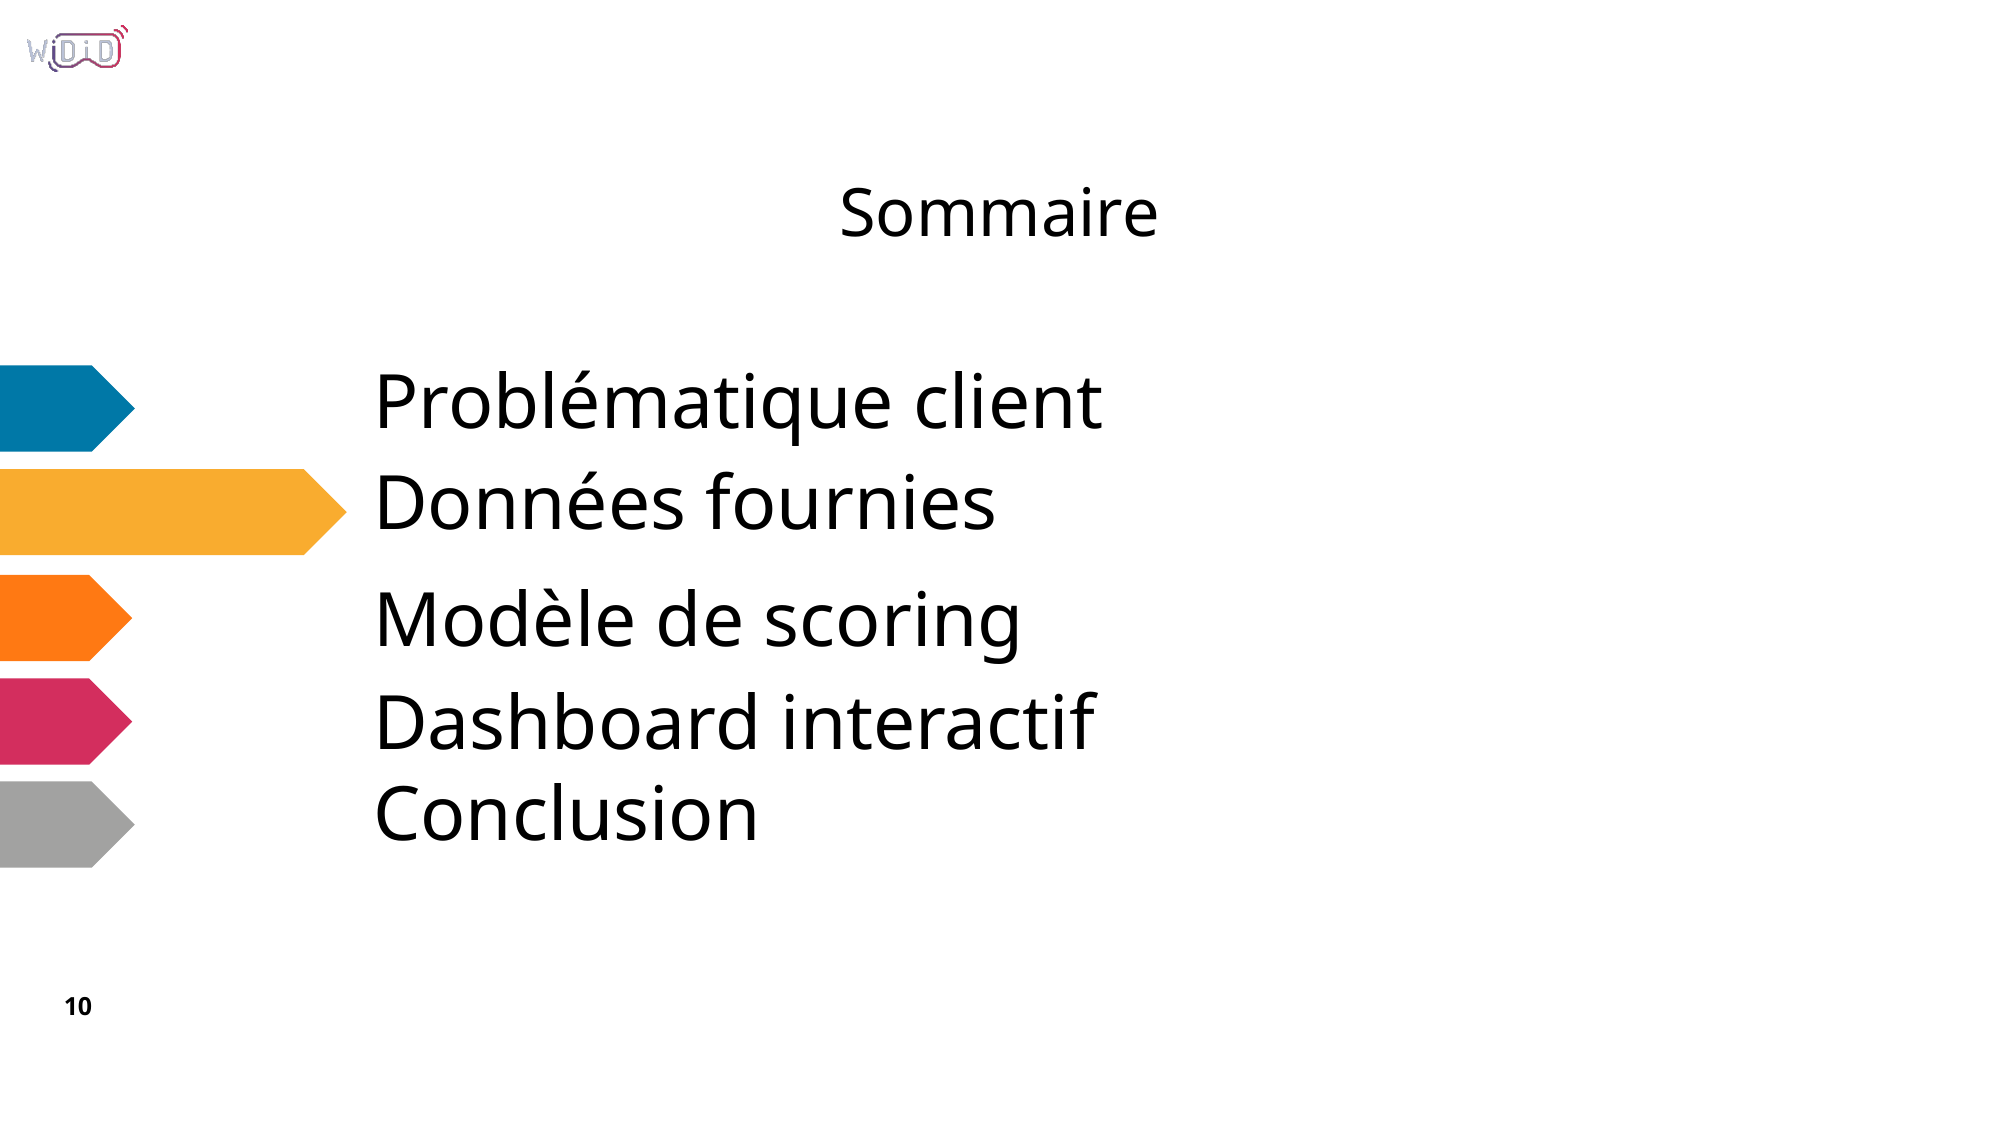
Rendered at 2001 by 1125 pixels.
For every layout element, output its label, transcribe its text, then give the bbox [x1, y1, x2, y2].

text_box Problématique client [373, 371, 1154, 444]
text_box Modèle de scoring [373, 589, 1069, 662]
text_box [0, 781, 135, 868]
text_box [0, 469, 347, 556]
text_box Données fournies [373, 471, 1154, 544]
text_box [0, 574, 133, 662]
title Sommaire [293, 171, 1707, 253]
picture [27, 25, 128, 72]
text_box [0, 678, 133, 765]
text_box Dashboard interactif [373, 692, 1154, 765]
text_box Conclusion [373, 782, 1154, 855]
text_box [0, 365, 135, 452]
